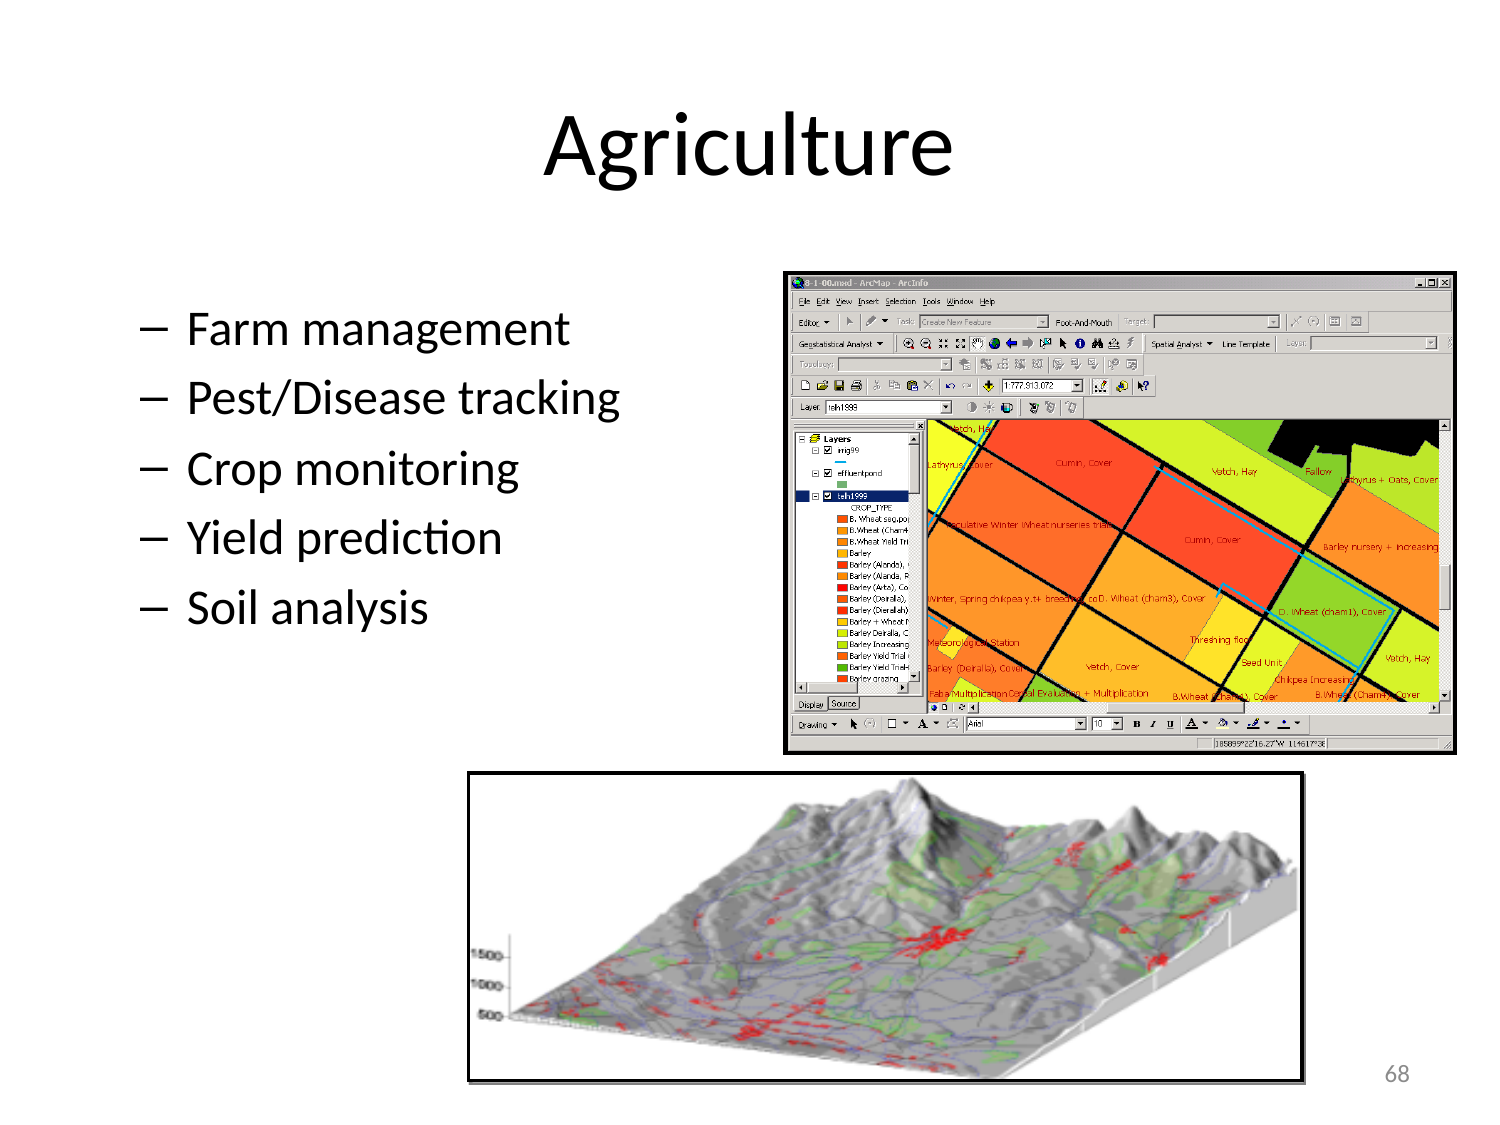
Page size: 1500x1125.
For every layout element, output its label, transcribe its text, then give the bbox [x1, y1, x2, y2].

title Agriculture [75, 45, 1425, 233]
list Farm management Pest/Disease tracking Crop monitoring Yield prediction Soil analysis [50, 287, 1325, 963]
picture [470, 774, 1301, 1080]
picture [787, 274, 1453, 752]
slide_number 68 [1074, 1042, 1425, 1103]
